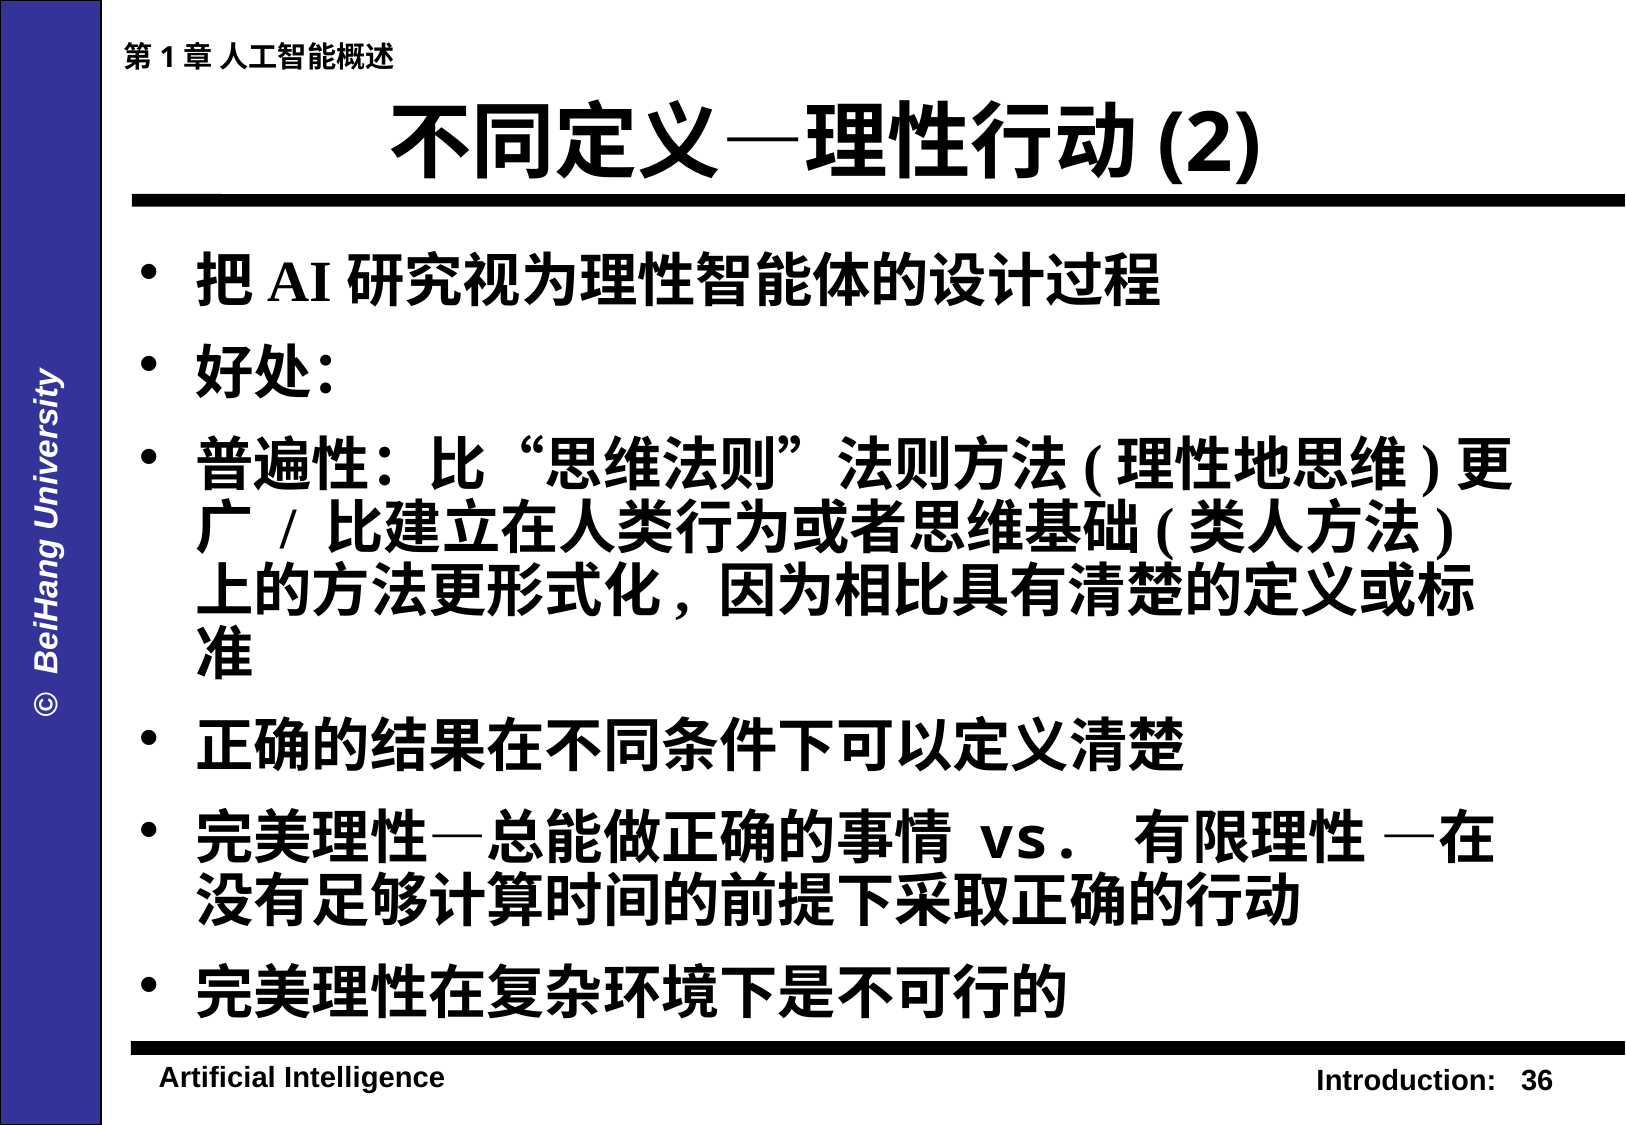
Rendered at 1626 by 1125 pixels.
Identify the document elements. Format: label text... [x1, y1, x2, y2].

text_box 第1章 人工智能概述 [0, 30, 519, 81]
title 不同定义—理性行动(2) [134, 73, 1516, 204]
list 把AI研究视为理性智能体的设计过程 好处： 普遍性：比“思维法则”法则方法(理性地思维)更广 / 比建立在人类行为或者思维基础(类人方法)上的方法更形式化, 因为相比具有清楚的定义或标准 正确的结果在不同条件下可以定义清楚 完美理性—总能做正确的事情 vs. 有限理性 —在没有足够计算时间的前提下采取正确的行动 完美理性在复杂环境下是不可行的 [124, 243, 1531, 1035]
